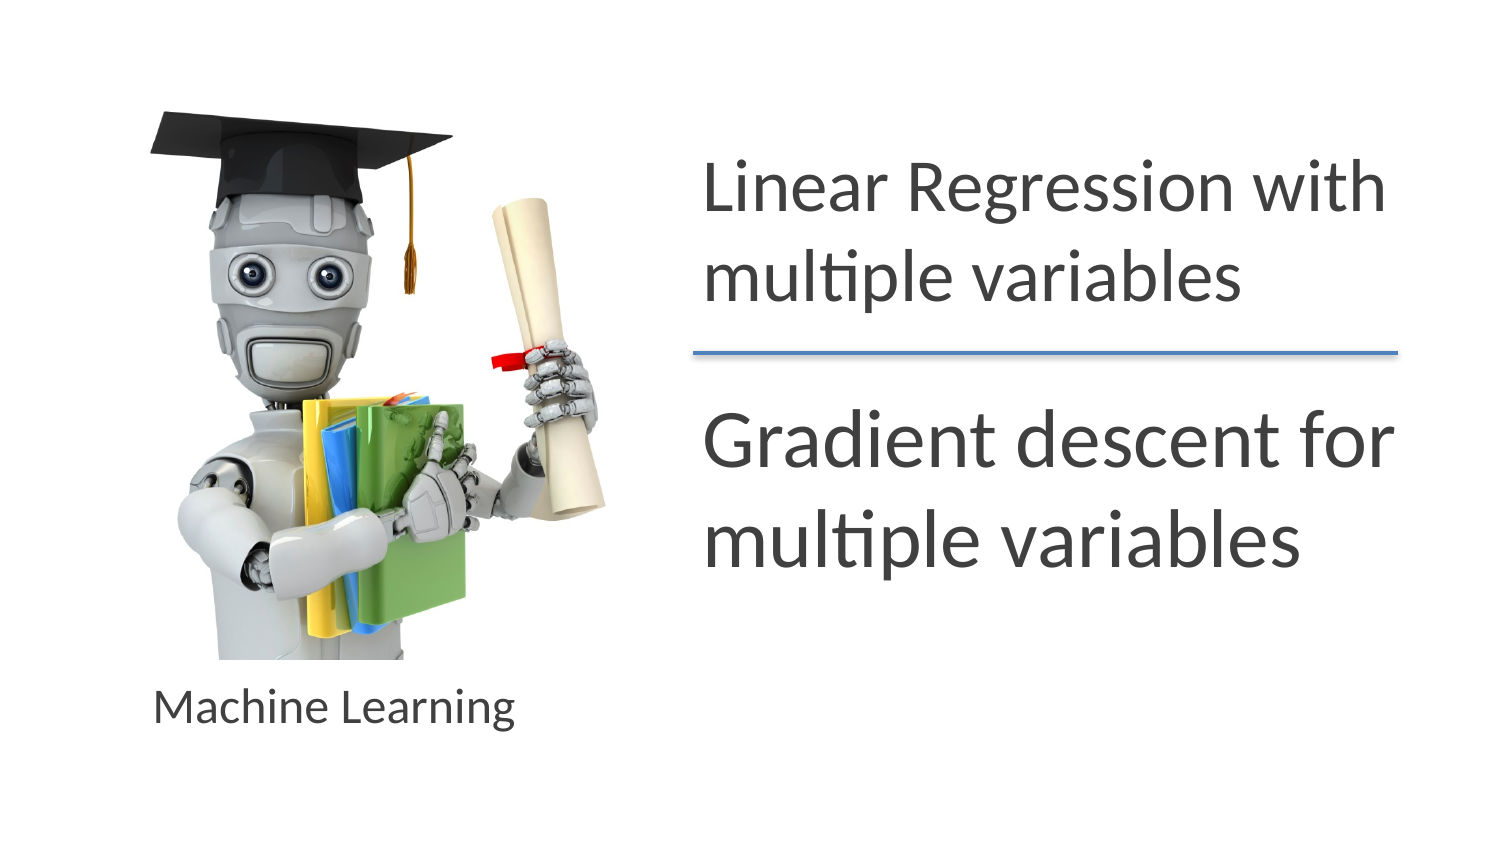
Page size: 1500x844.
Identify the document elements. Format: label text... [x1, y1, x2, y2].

title Gradient descent for multiple variables [687, 321, 1425, 647]
text_box Machine Learning [137, 669, 613, 772]
picture [112, 59, 638, 660]
text_box Linear Regression with multiple variables [687, 109, 1500, 344]
